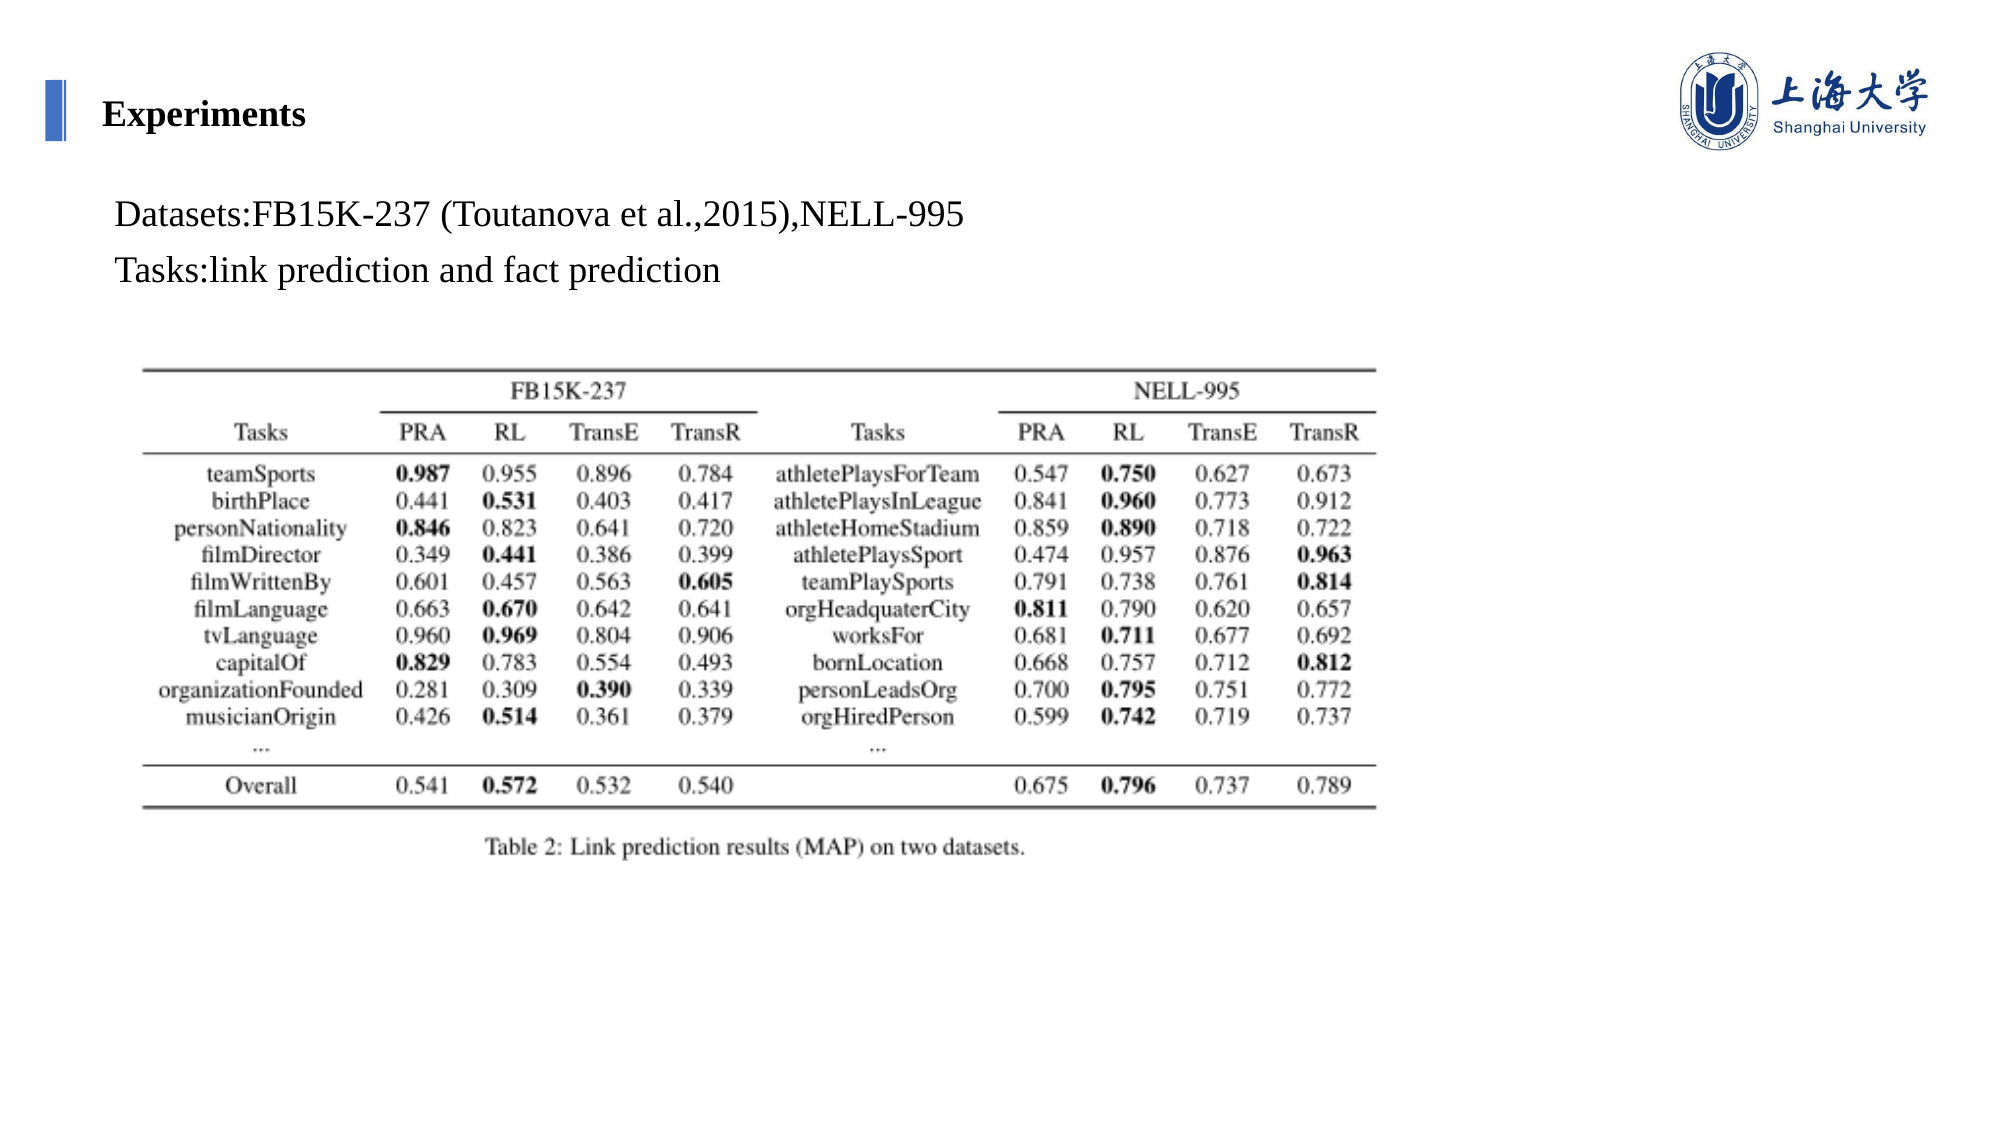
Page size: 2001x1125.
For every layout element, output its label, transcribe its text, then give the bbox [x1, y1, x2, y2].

list Experiments [87, 86, 1440, 156]
picture [1669, 49, 1936, 153]
picture [125, 341, 1406, 869]
text_box Datasets:FB15K-237 (Toutanova et al.,2015),NELL-995 Tasks:link prediction and fact prediction [99, 170, 1209, 343]
